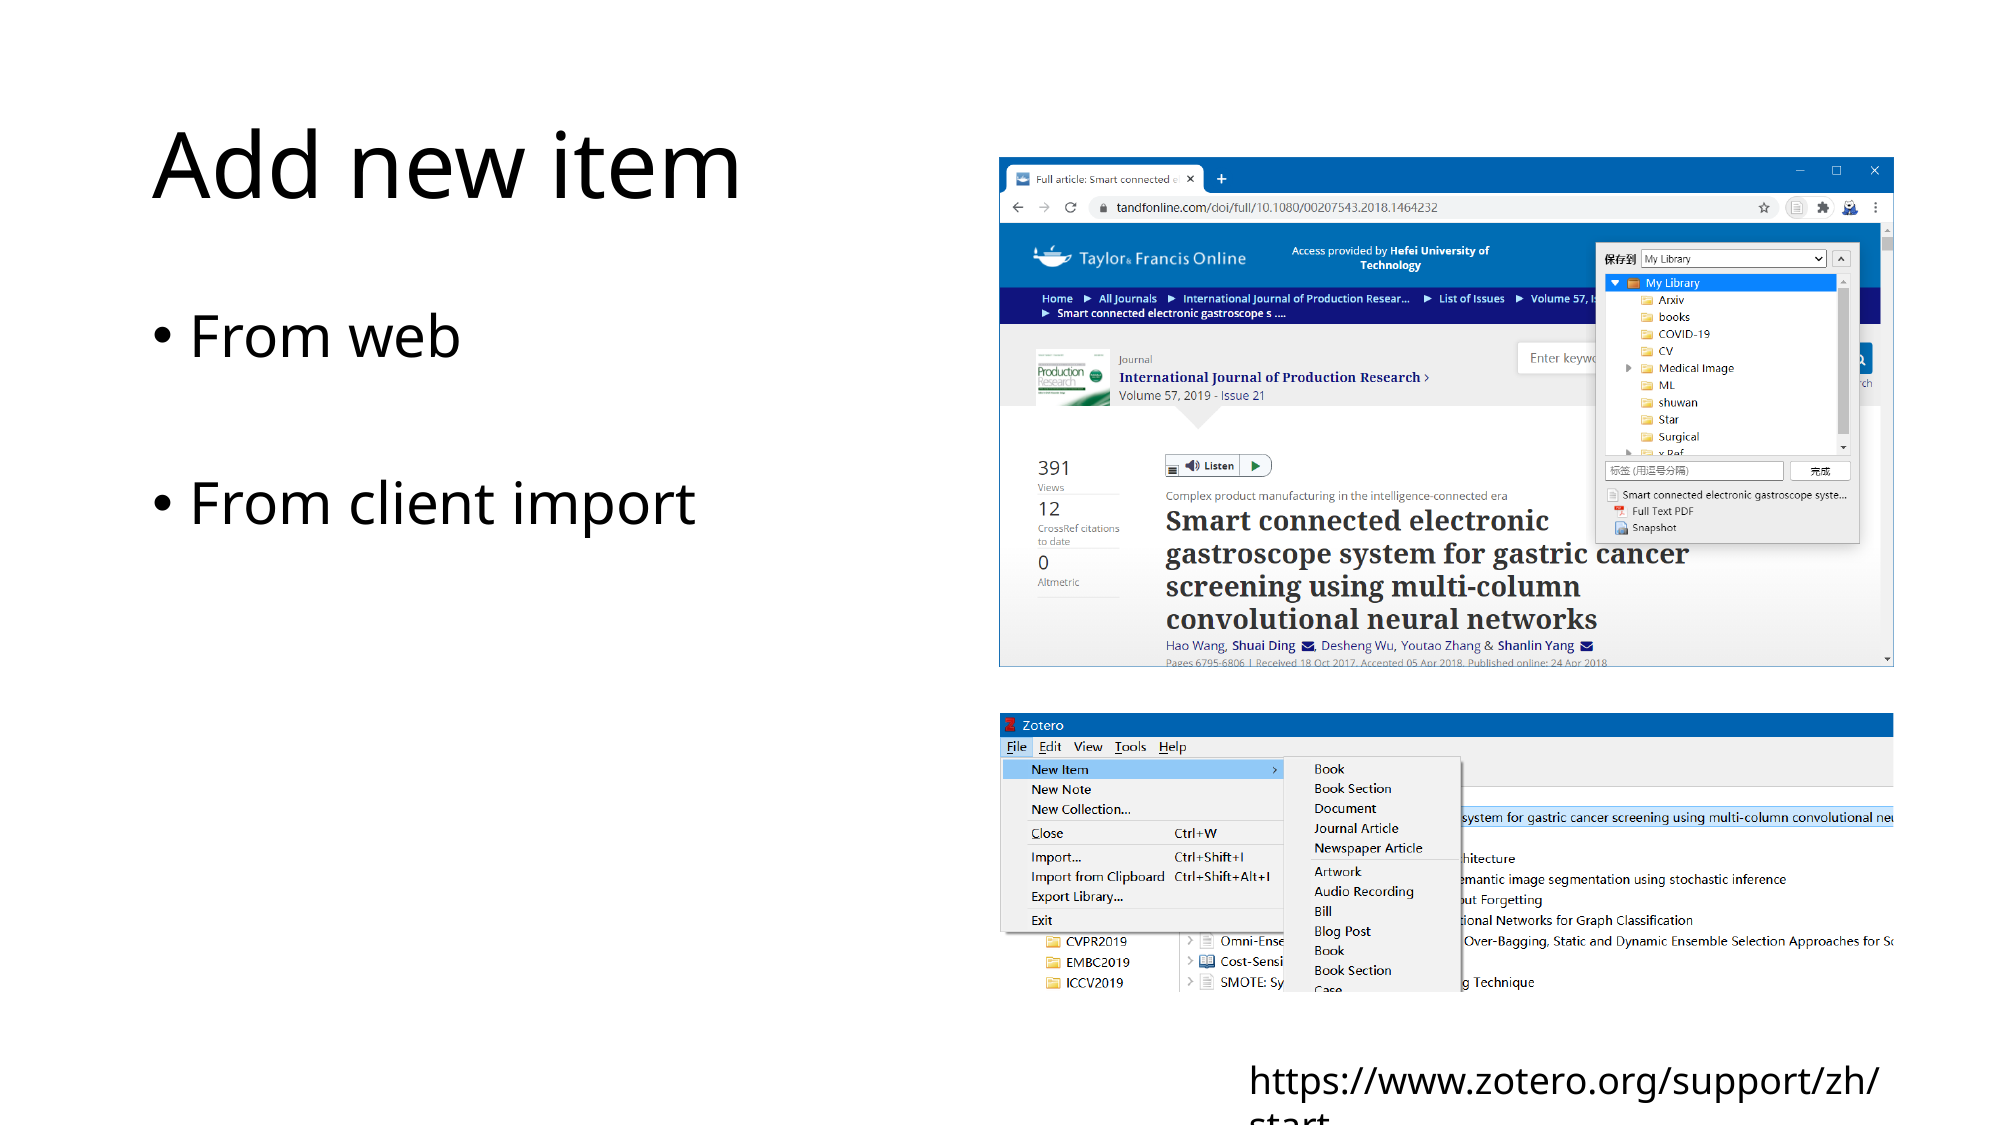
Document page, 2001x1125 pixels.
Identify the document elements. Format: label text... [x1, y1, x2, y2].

list From web From client import [137, 299, 1863, 1014]
picture [999, 713, 1894, 992]
title Add new item [137, 59, 1863, 278]
text_box https://www.zotero.org/support/zh/start [1234, 1049, 1932, 1125]
picture [999, 157, 1894, 667]
